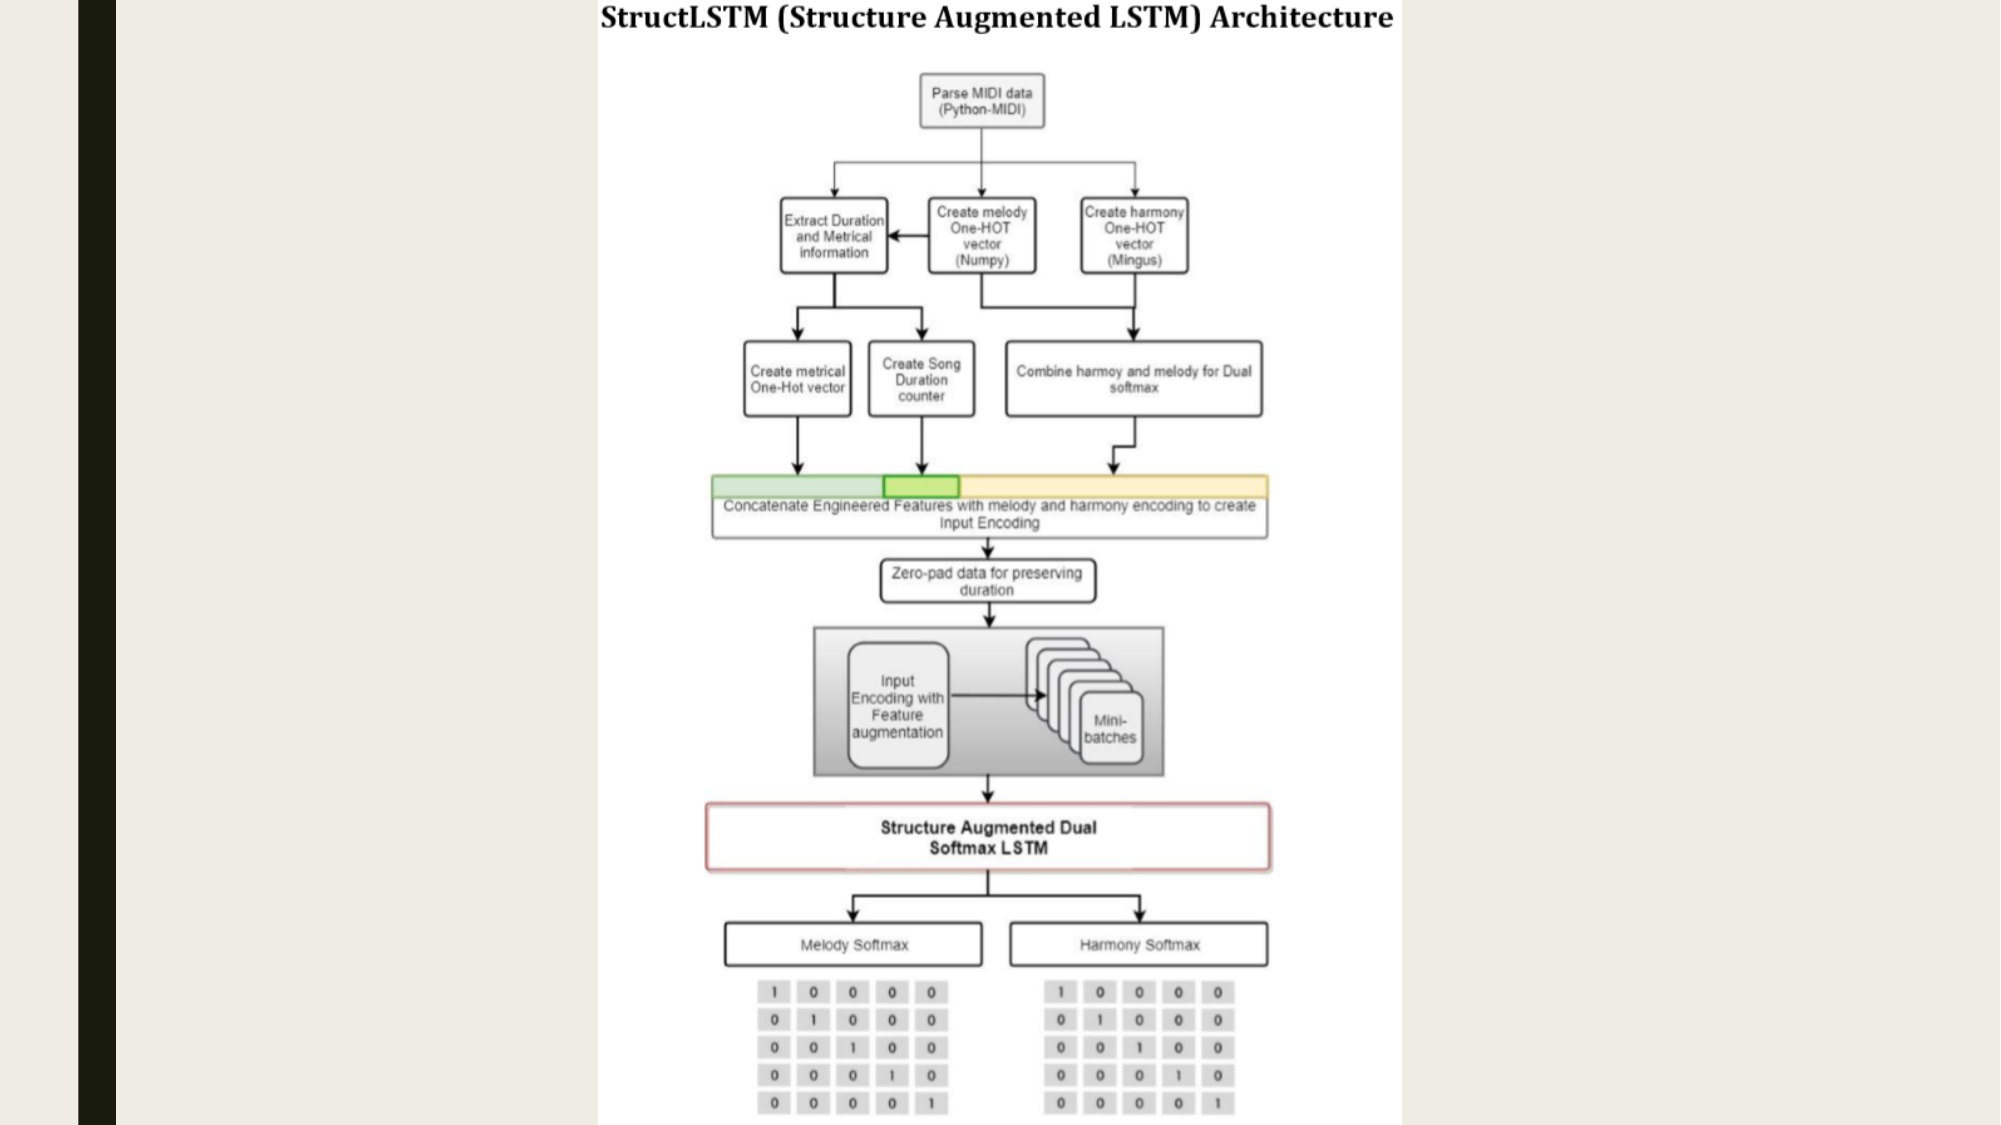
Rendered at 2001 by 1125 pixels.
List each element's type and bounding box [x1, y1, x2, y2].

picture [598, 0, 1402, 1125]
